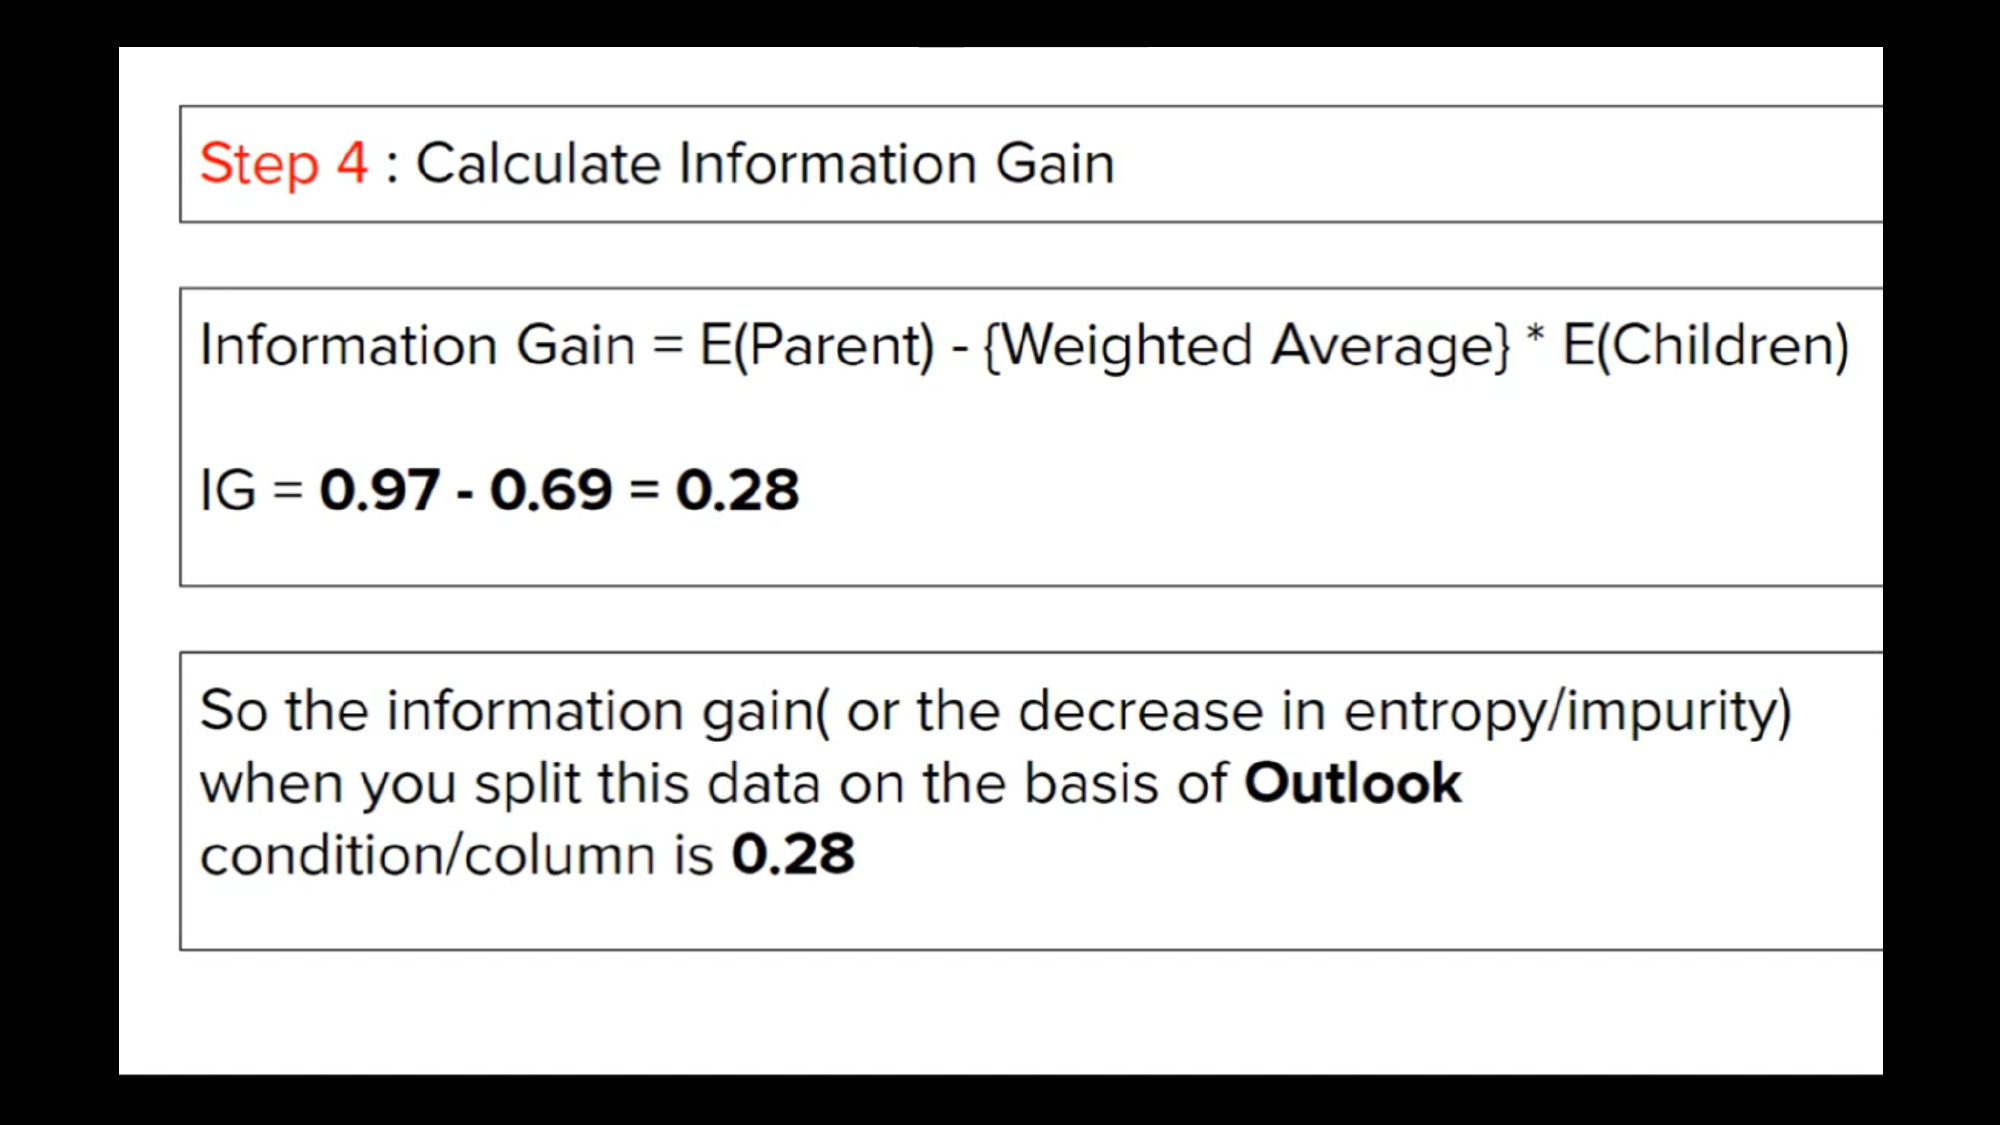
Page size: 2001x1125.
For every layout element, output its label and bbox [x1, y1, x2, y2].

picture [117, 47, 1883, 1078]
